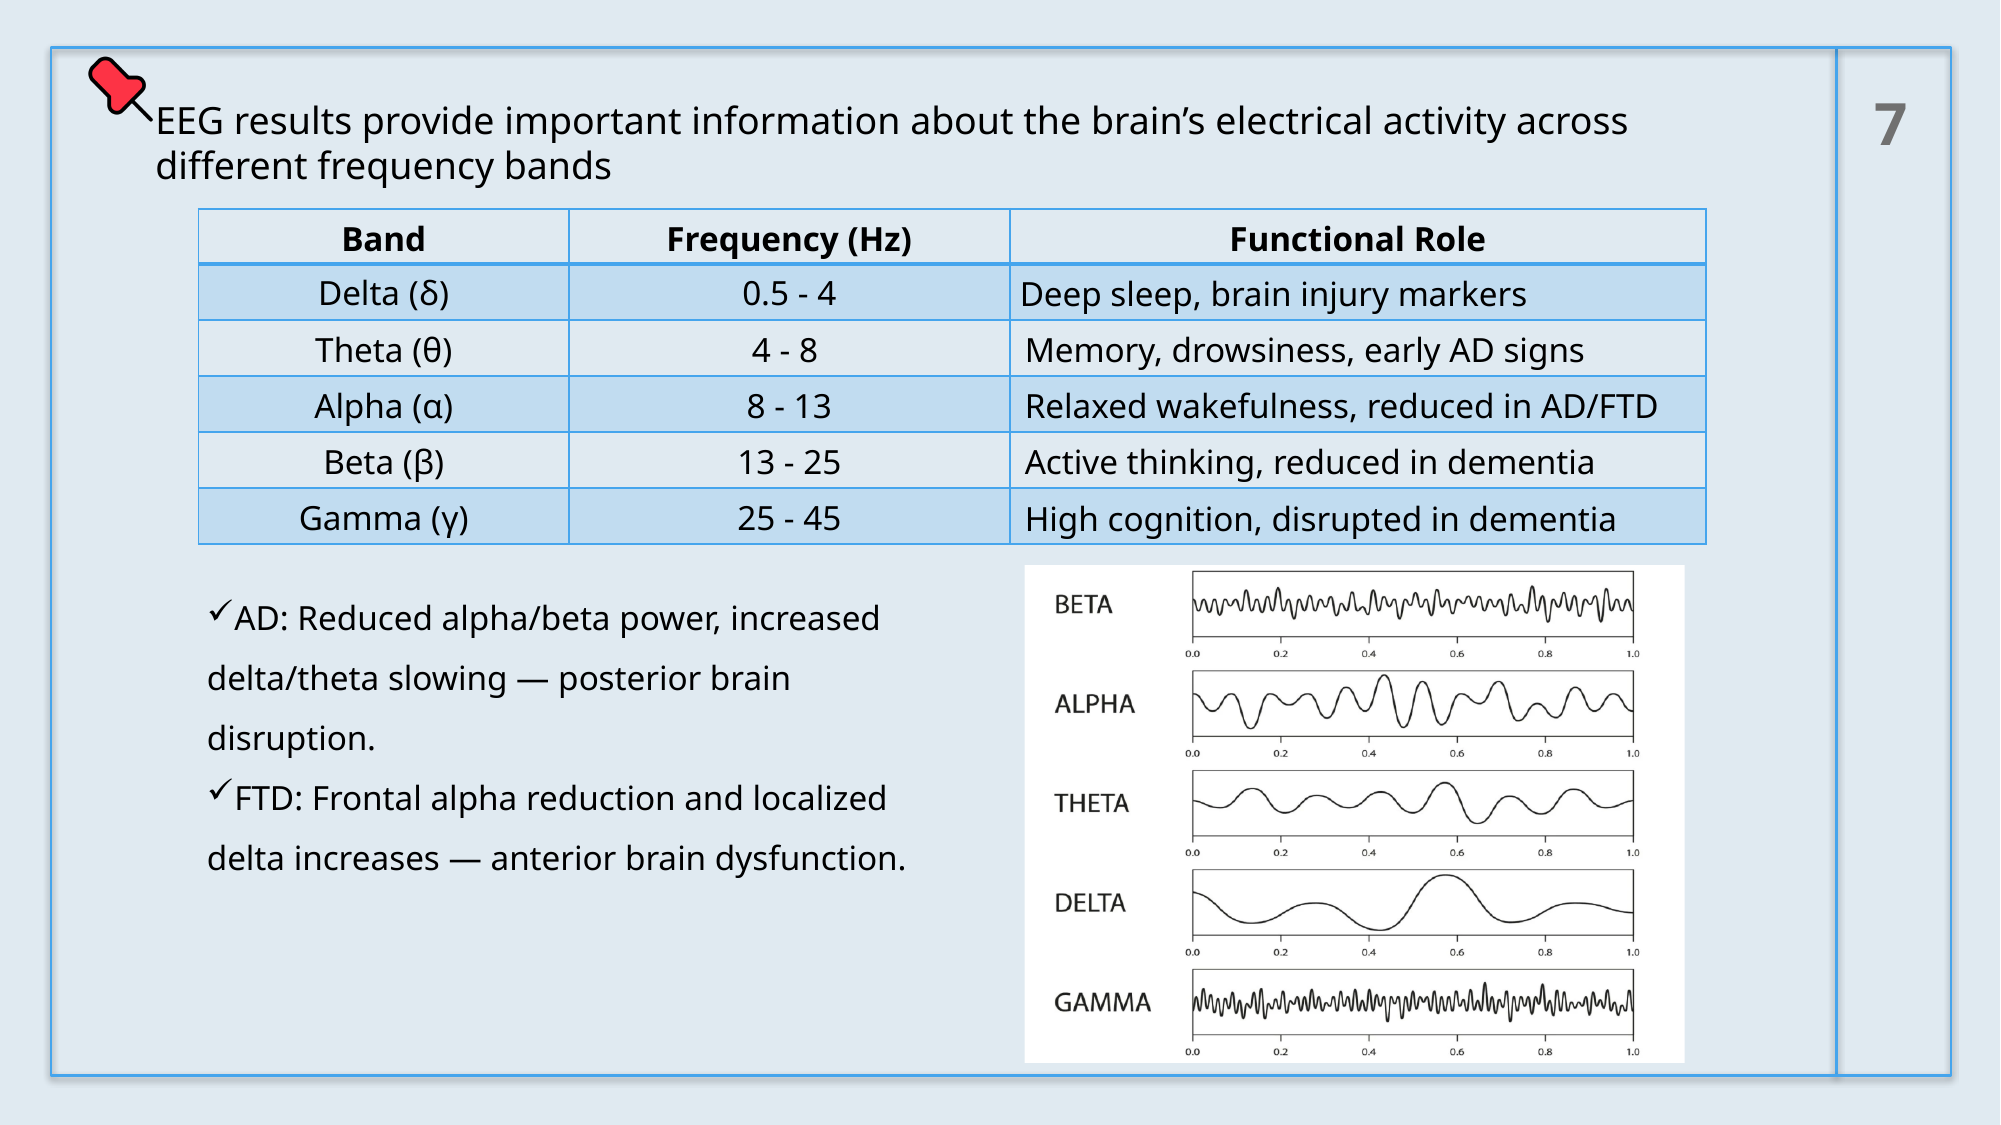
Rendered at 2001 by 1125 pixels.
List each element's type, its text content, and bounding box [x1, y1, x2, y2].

table_cell 0.5 - 4 [570, 266, 1009, 319]
table_cell High cognition, disrupted in dementia [1011, 489, 1705, 543]
table_cell Active thinking, reduced in dementia [1011, 433, 1705, 487]
text_box AD: Reduced alpha/beta power, increased delta/theta slowing — posterior brain disruption. FTD: Frontal alpha reduction and localized delta increases — anterior brain dysfunction. [192, 570, 972, 885]
table_cell 8 - 13 [570, 377, 1009, 431]
table_cell 25 - 45 [570, 489, 1009, 543]
table_cell Relaxed wakefulness, reduced in AD/FTD [1011, 377, 1705, 431]
table_cell 13 - 25 [570, 433, 1009, 487]
table_cell Deep sleep, brain injury markers [1011, 266, 1705, 319]
table_header Frequency (Hz) [570, 210, 1009, 262]
table_cell Delta (δ) [199, 266, 568, 319]
table_cell Alpha (α) [199, 377, 568, 431]
table_cell Beta (β) [199, 433, 568, 487]
picture [74, 43, 166, 135]
table_cell 4 - 8 [570, 321, 1009, 375]
table_header Functional Role [1011, 210, 1705, 262]
table_cell Gamma (γ) [199, 489, 568, 543]
slide_number 7 [1822, 48, 1961, 175]
table_header Band [199, 210, 568, 262]
table_cell Theta (θ) [199, 321, 568, 375]
text_box EEG results provide important information about the brain’s electrical activity across different frequency bands [140, 89, 1758, 195]
table_cell Memory, drowsiness, early AD signs [1011, 321, 1705, 375]
picture [1024, 565, 1685, 1063]
